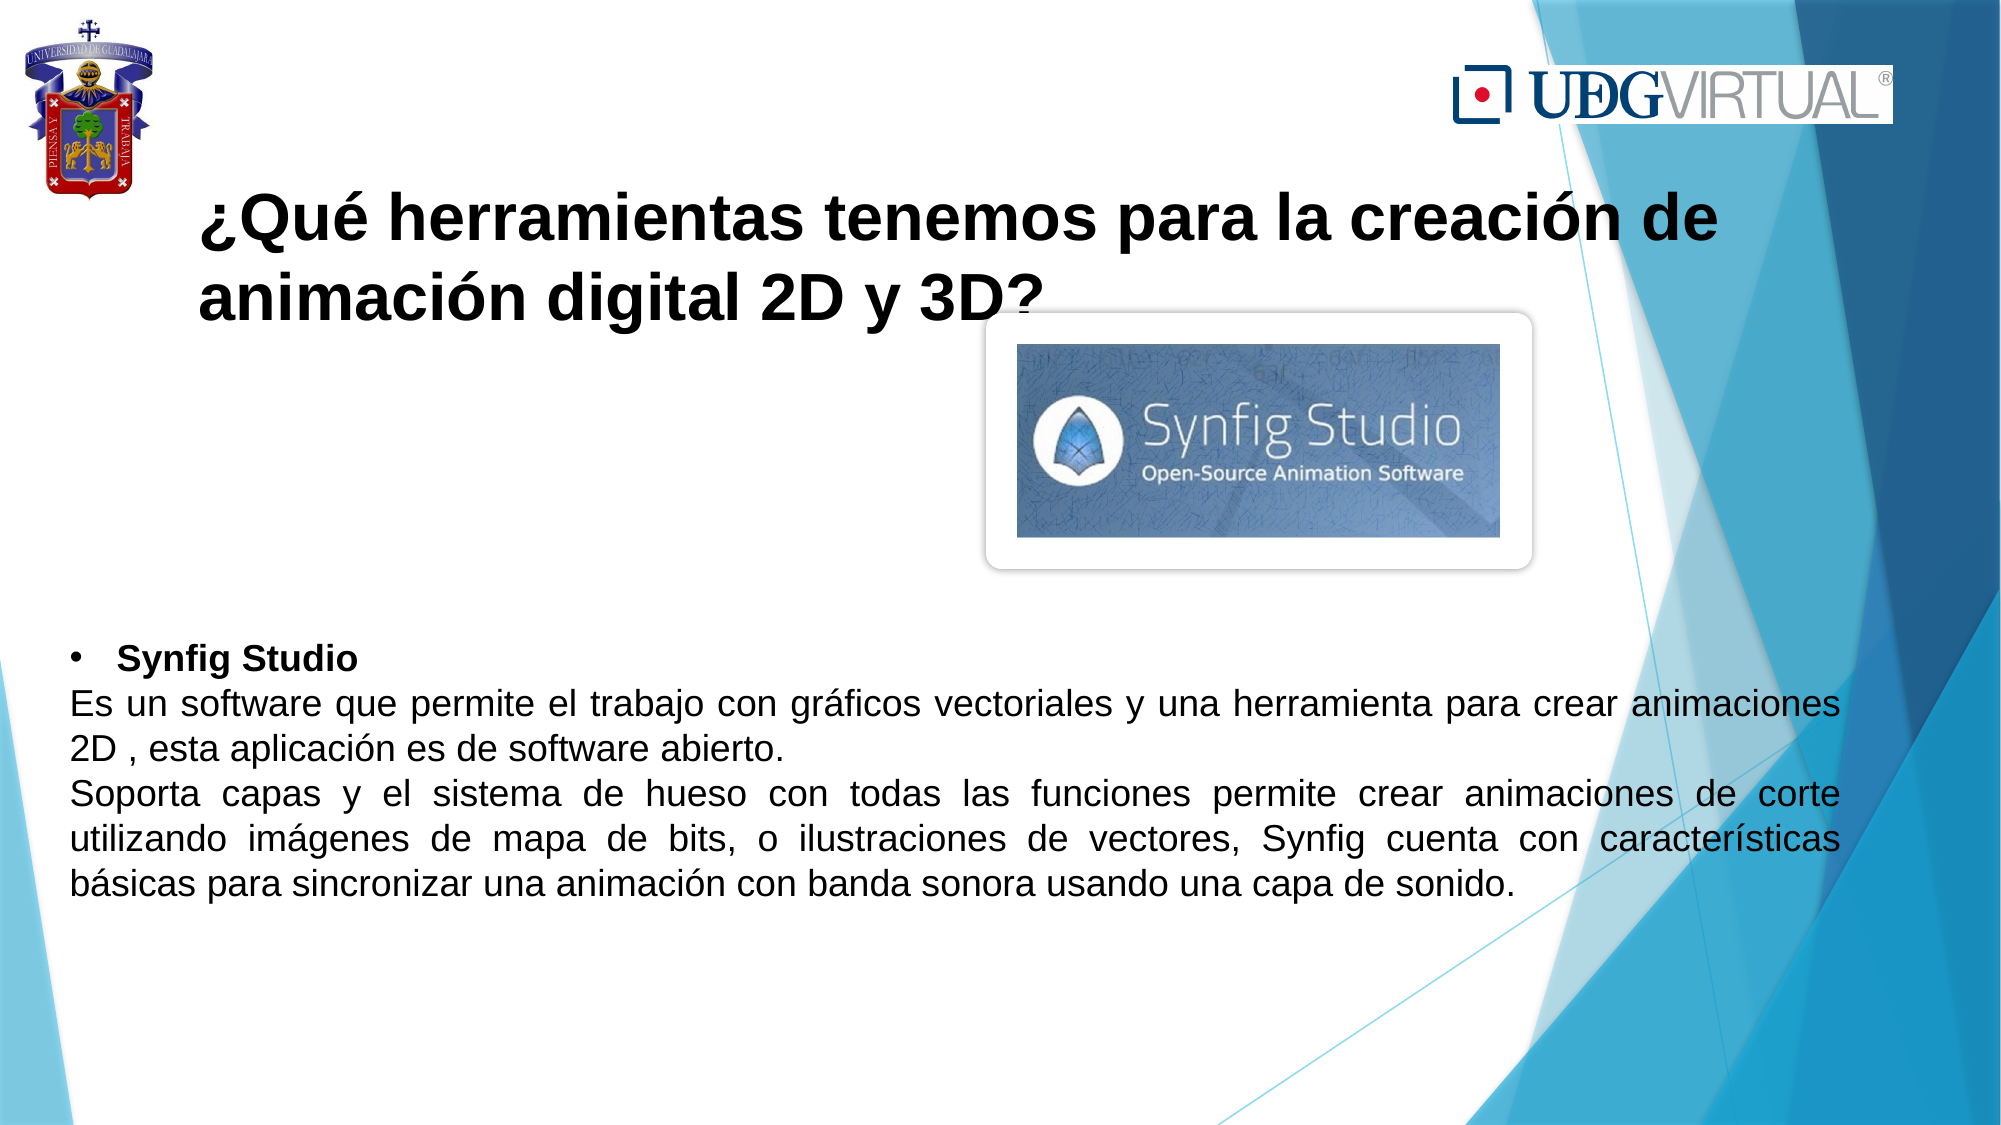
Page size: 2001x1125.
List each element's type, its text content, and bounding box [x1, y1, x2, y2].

picture [1453, 65, 1894, 125]
text_box ¿Qué herramientas tenemos para la creación de animación digital 2D y 3D? [184, 166, 1893, 342]
text_box Synfig Studio Es un software que permite el trabajo con gráficos vectoriales y una herramienta para crear animaciones 2D , esta aplicación es de software abierto. Soporta capas y el sistema de hueso con todas las funciones permite crear animaciones de corte utilizando imágenes de mapa de bits, o ilustraciones de vectores, Synfig cuenta con características básicas para sincronizar una animación con banda sonora usando una capa de sonido. [54, 626, 1857, 912]
picture [20, 14, 159, 205]
picture [1016, 343, 1501, 539]
